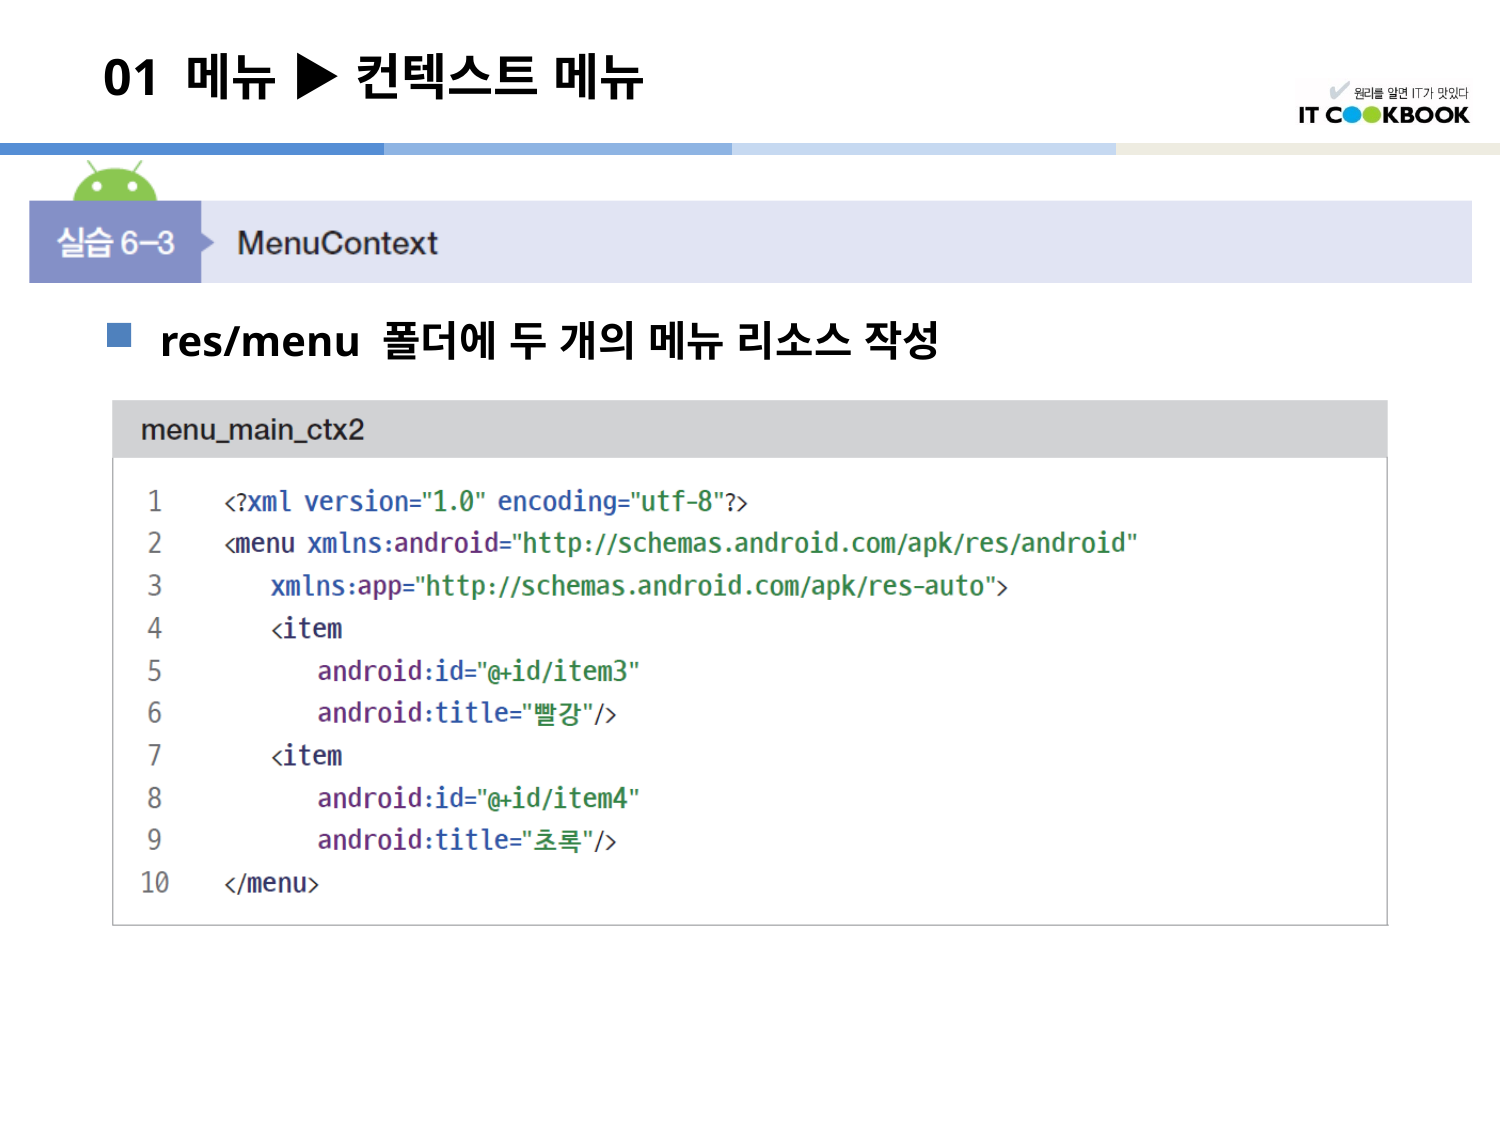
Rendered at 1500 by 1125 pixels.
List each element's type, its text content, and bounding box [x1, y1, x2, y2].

title 01 메뉴 ▶ 컨텍스트 메뉴 [88, 30, 1330, 121]
picture [107, 396, 1393, 930]
picture [27, 160, 1473, 283]
list res/menu 폴더에 두 개의 메뉴 리소스 작성 [88, 292, 1436, 1083]
picture [1295, 78, 1473, 125]
